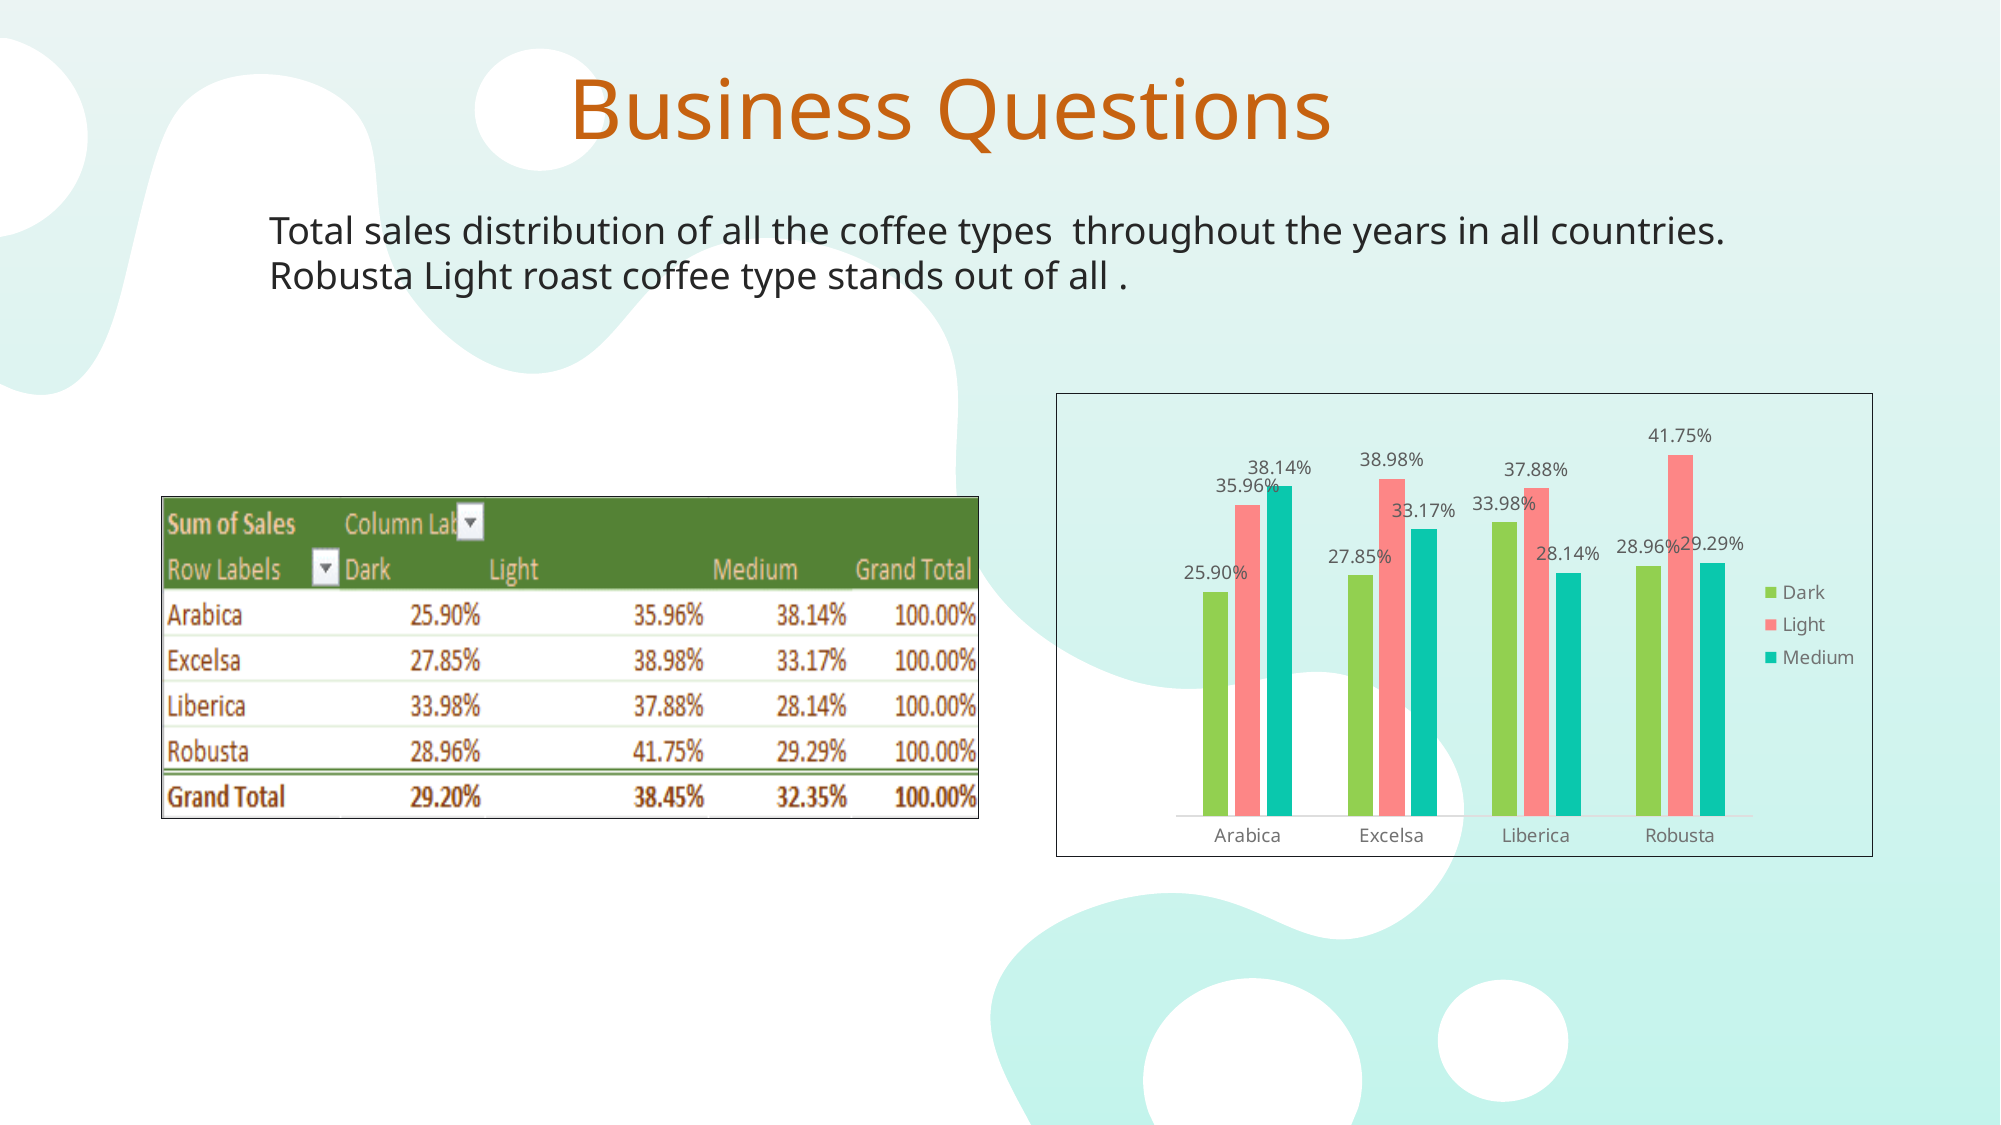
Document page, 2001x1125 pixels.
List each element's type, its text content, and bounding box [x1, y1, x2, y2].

list [99, 181, 1900, 978]
picture [161, 496, 979, 819]
title Business Questions [553, 48, 1446, 164]
chart [1056, 393, 1873, 857]
text_box Total sales distribution of all the coffee types throughout the years in all countries. Robusta Light roast coffee type stands out of all . [254, 199, 1873, 305]
